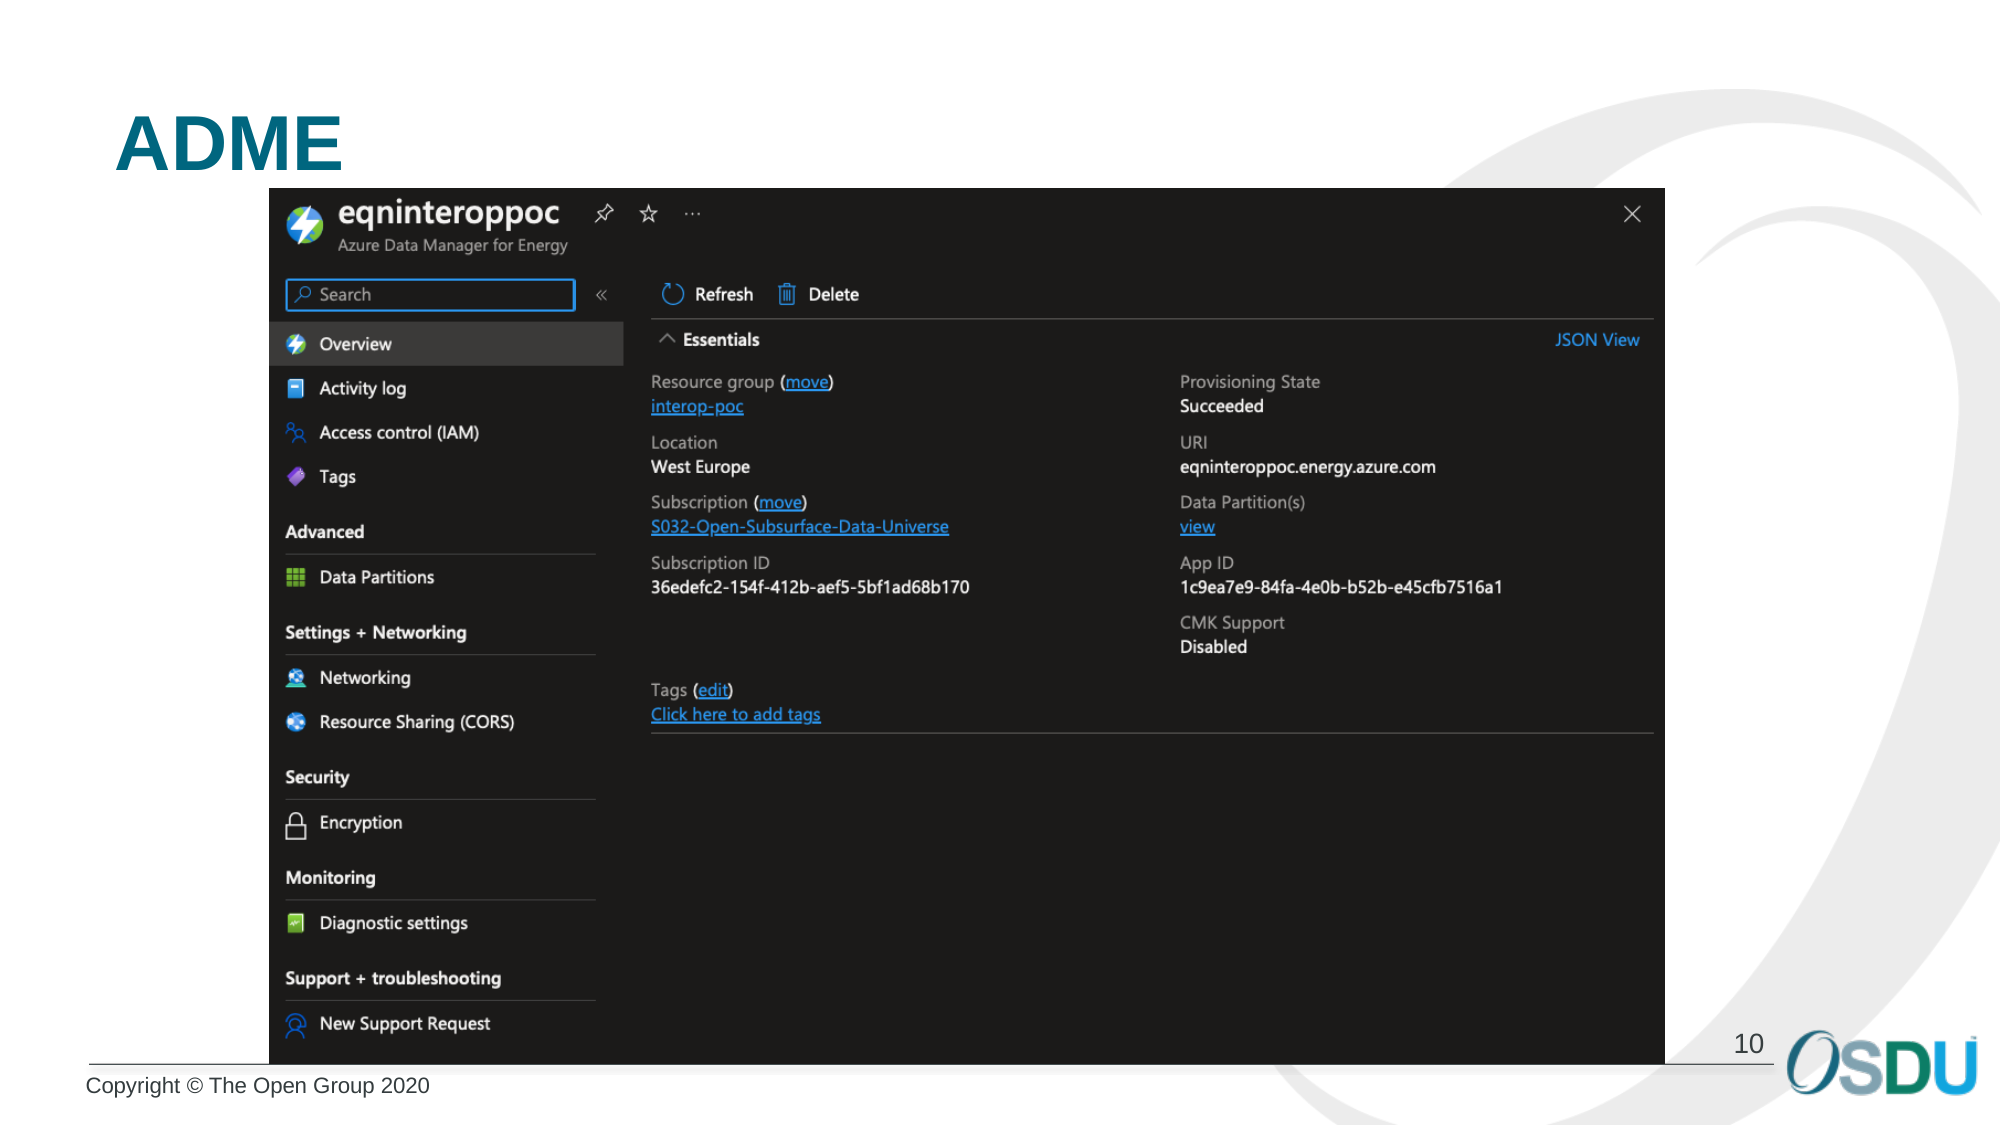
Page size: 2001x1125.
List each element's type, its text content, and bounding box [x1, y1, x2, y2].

title ADME [99, 45, 1900, 233]
slide_number 10 [1515, 1017, 1983, 1078]
picture [1782, 1078, 1983, 1105]
picture [269, 188, 1665, 1064]
